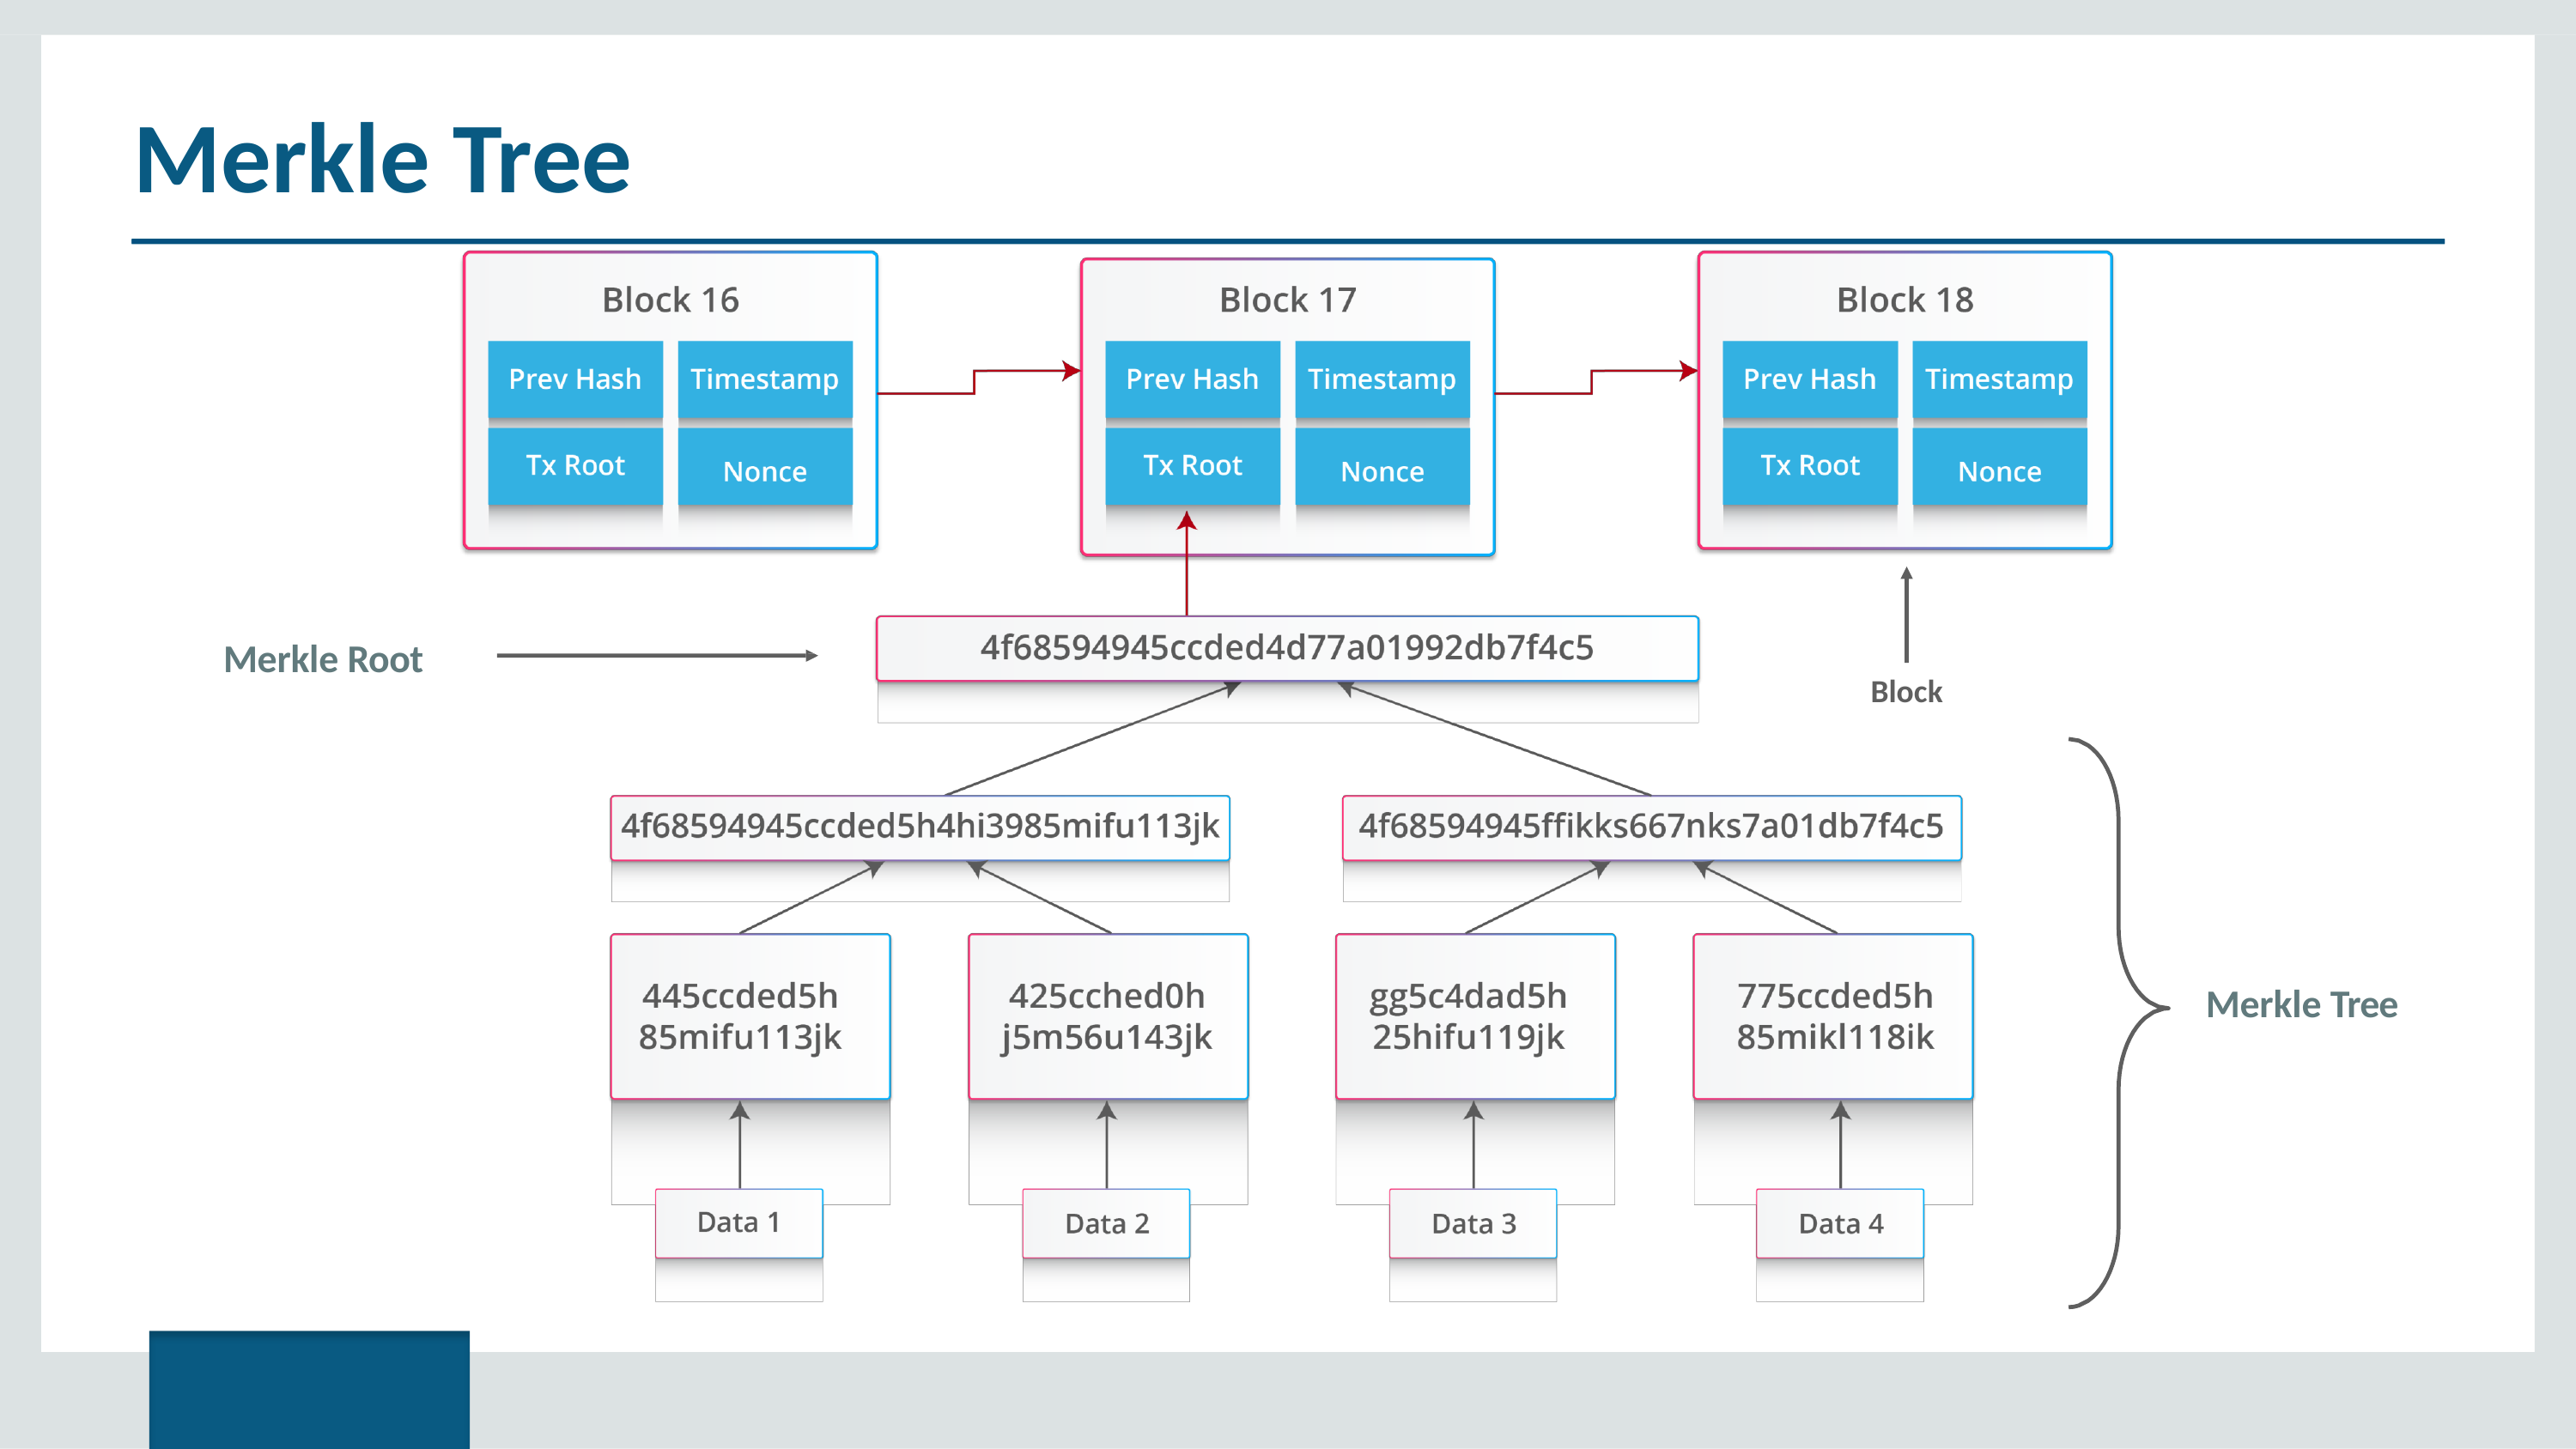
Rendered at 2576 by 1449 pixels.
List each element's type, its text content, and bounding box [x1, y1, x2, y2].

text_box [149, 1331, 471, 1449]
text_box [457, 247, 2118, 1302]
text_box Merkle Root [221, 631, 428, 681]
text_box [2069, 738, 2169, 1307]
title Merkle Tree [131, 90, 642, 335]
text_box [496, 649, 818, 662]
text_box Block [1868, 668, 1945, 709]
text_box Merkle Tree [2203, 976, 2404, 1026]
text_box [642, 239, 2445, 244]
text_box [1900, 567, 1913, 664]
